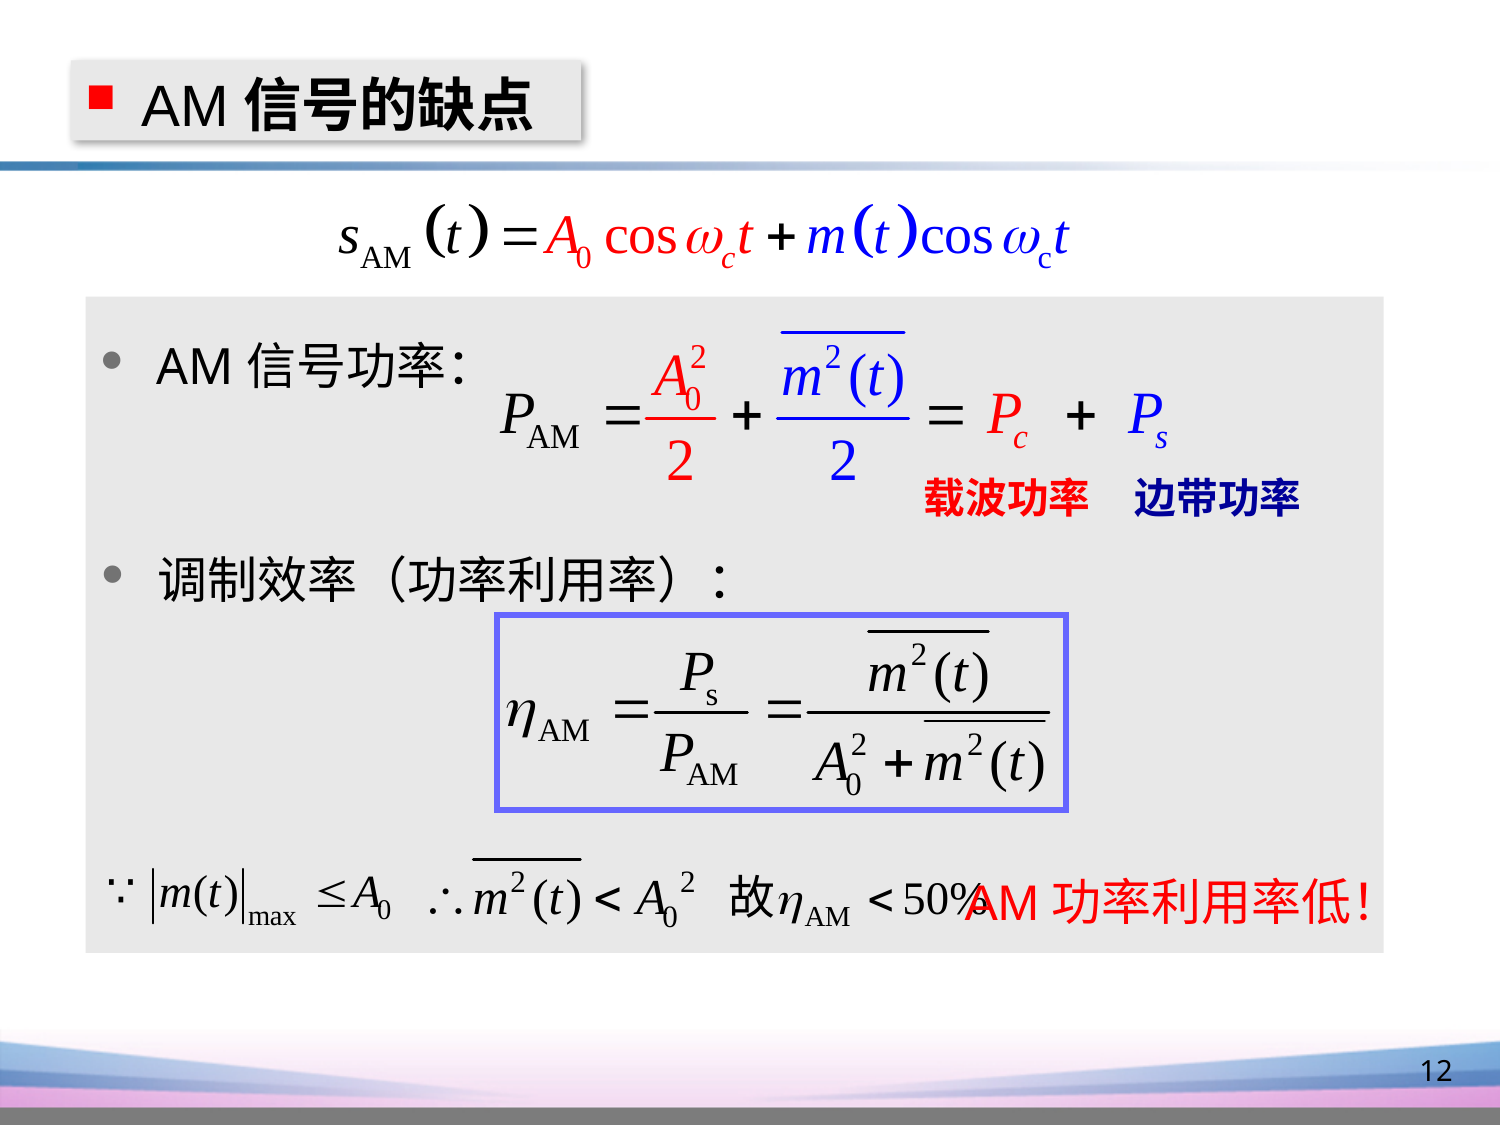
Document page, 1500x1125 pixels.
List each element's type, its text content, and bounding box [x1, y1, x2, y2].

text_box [105, 859, 400, 939]
slide_number 12 [1154, 1023, 1468, 1100]
text_box 调制效率（功率利用率）： [86, 511, 910, 617]
text_box AM信号的缺点 [70, 60, 582, 141]
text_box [423, 847, 706, 939]
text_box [328, 193, 1084, 287]
text_box 边带功率 [1119, 464, 1317, 530]
list AM信号功率： [85, 296, 1384, 953]
text_box 载波功率 [908, 502, 1106, 530]
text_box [721, 865, 999, 937]
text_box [489, 318, 1180, 494]
picture [0, 0, 1500, 1125]
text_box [500, 617, 1063, 808]
text_box AM功率利用率低！ [1000, 866, 1500, 938]
